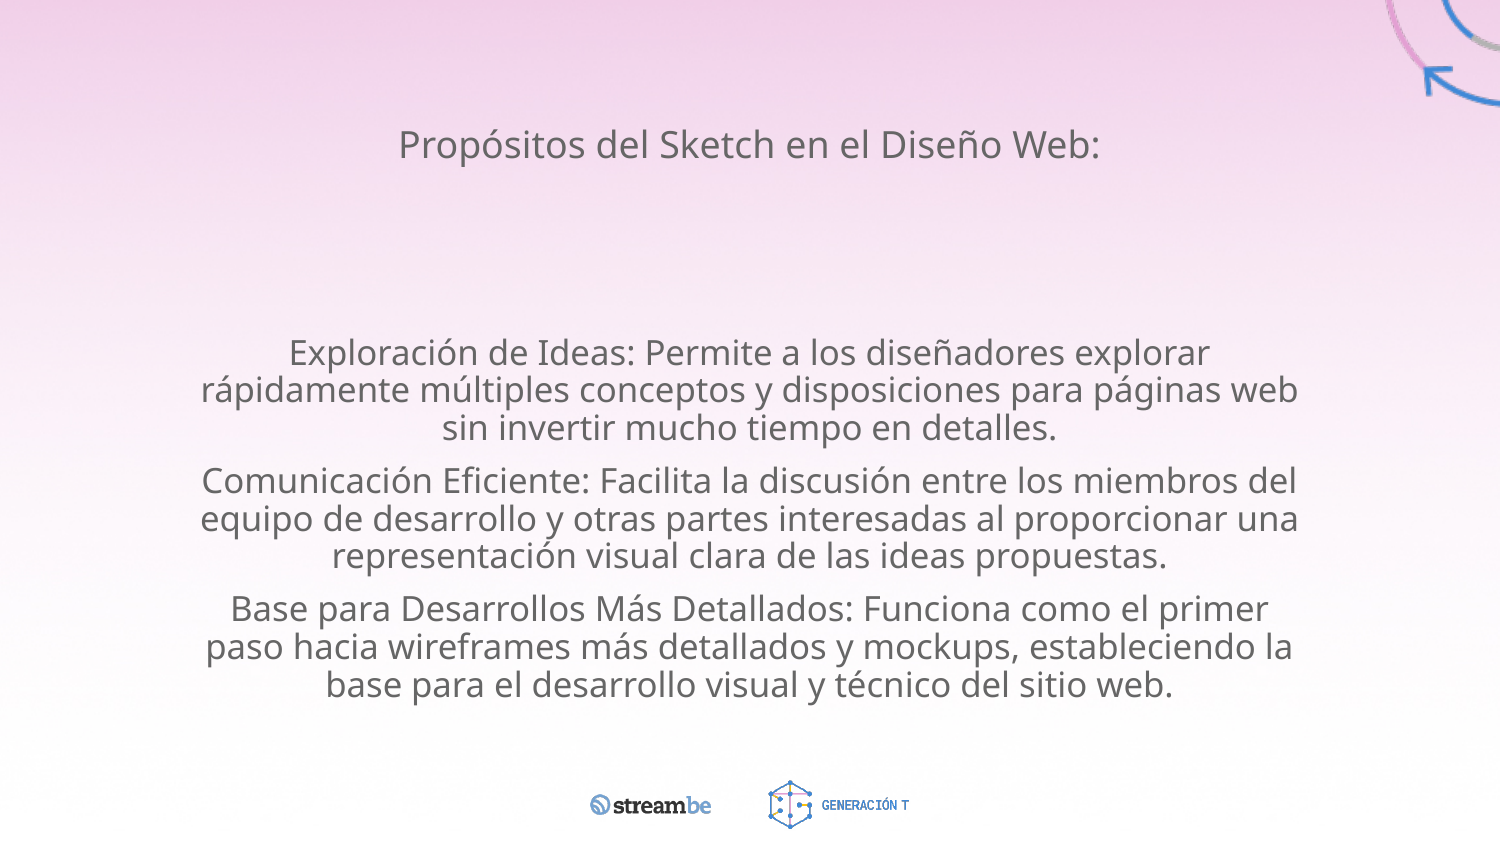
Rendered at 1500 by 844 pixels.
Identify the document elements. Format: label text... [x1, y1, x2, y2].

subtitle Exploración de Ideas: Permite a los diseñadores explorar rápidamente múltiples conceptos y disposiciones para páginas web sin invertir mucho tiempo en detalles. Comunicación Eficiente: Facilita la discusión entre los miembros del equipo de desarrollo y otras partes interesadas al proporcionar una representación visual clara de las ideas propuestas. Base para Desarrollos Más Detallados: Funciona como el primer paso hacia wireframes más detallados y mockups, estableciendo la base para el desarrollo visual y técnico del sitio web. [187, 272, 1313, 747]
picture [0, 0, 1500, 844]
title Propósitos del Sketch en el Diseño Web: [187, 64, 1313, 213]
